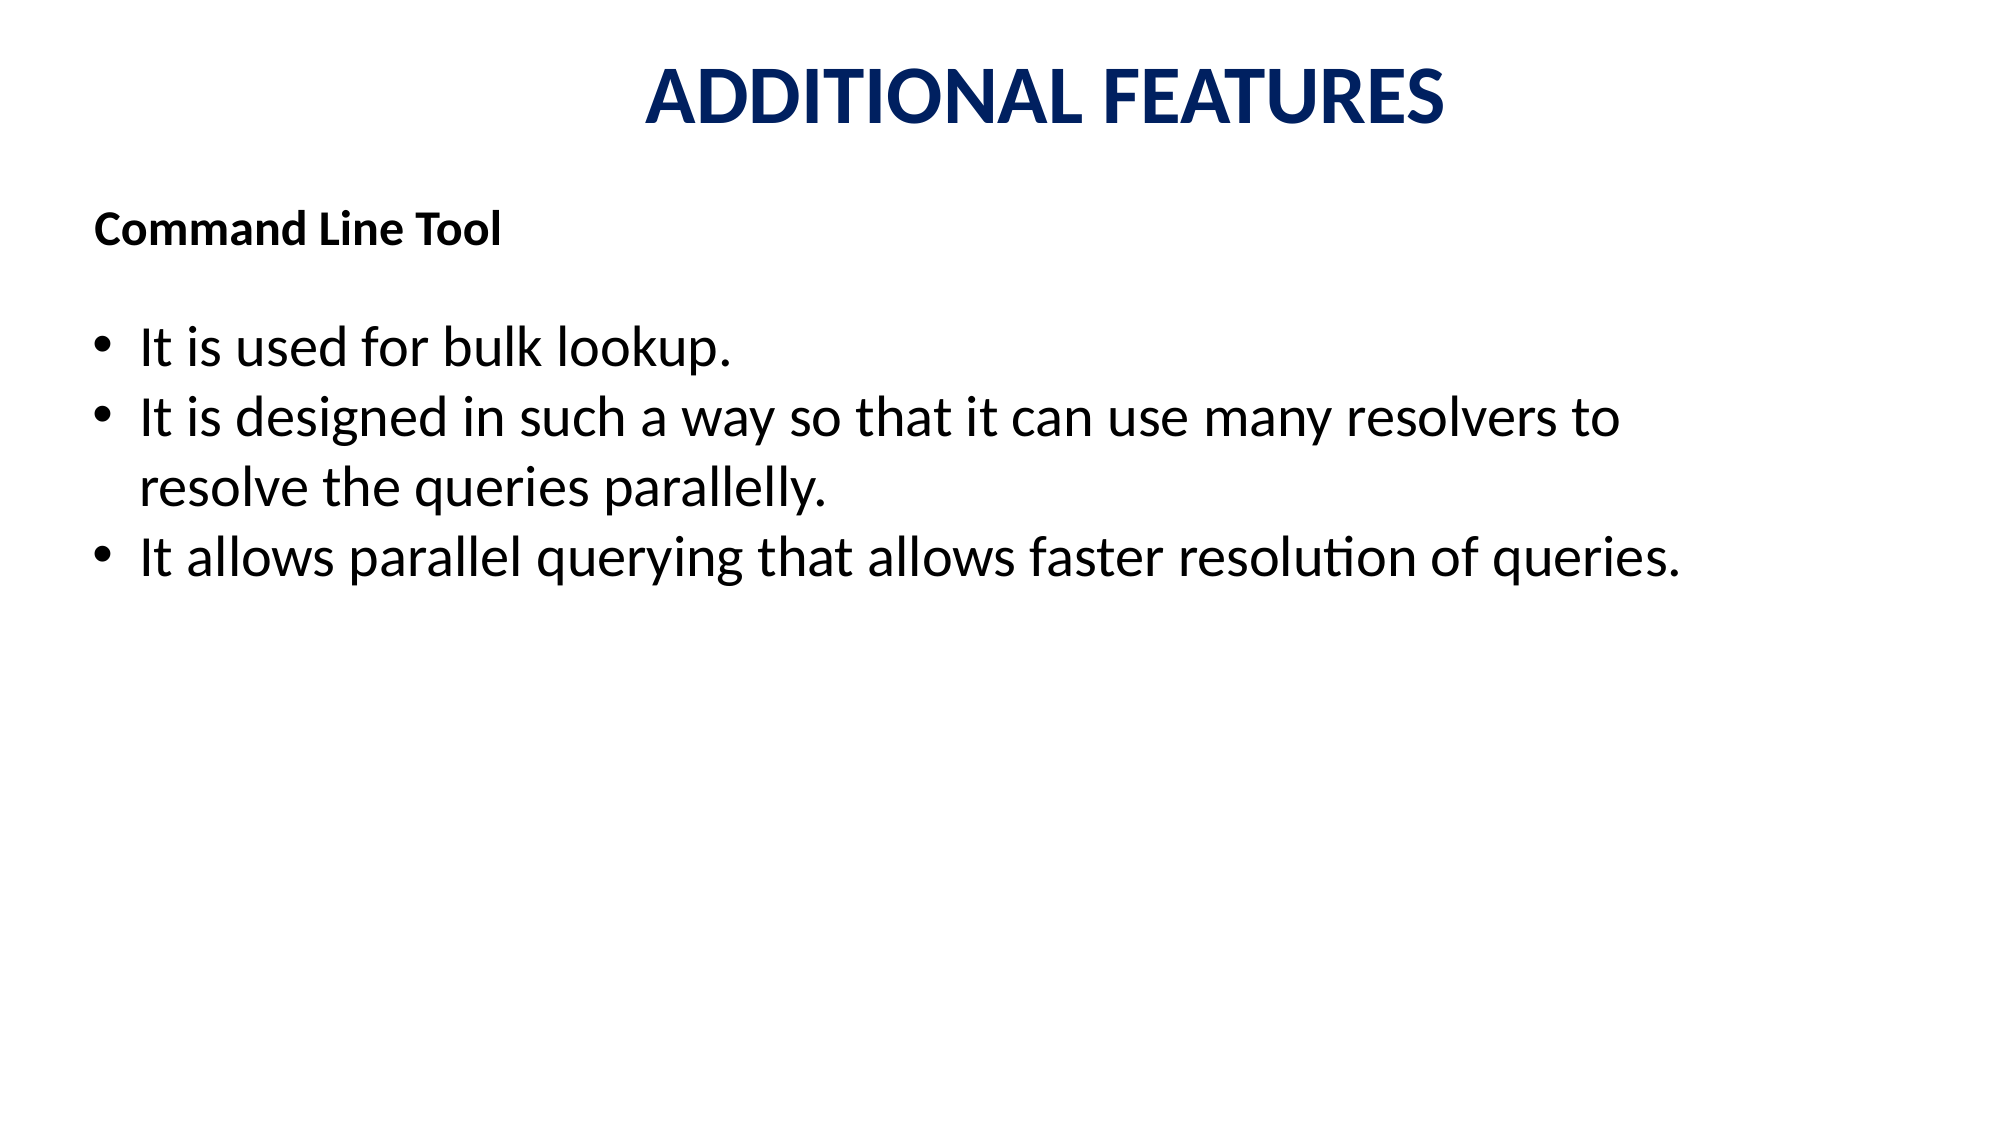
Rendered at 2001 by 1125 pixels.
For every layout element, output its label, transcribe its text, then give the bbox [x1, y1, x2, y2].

text_box ADDITIONAL FEATURES [631, 33, 1461, 148]
text_box Command Line Tool [79, 187, 518, 263]
text_box It is used for bulk lookup. It is designed in such a way so that it can use many resolvers to resolve the queries parallelly. It allows parallel querying that allows faster resolution of queries. [77, 300, 1795, 666]
